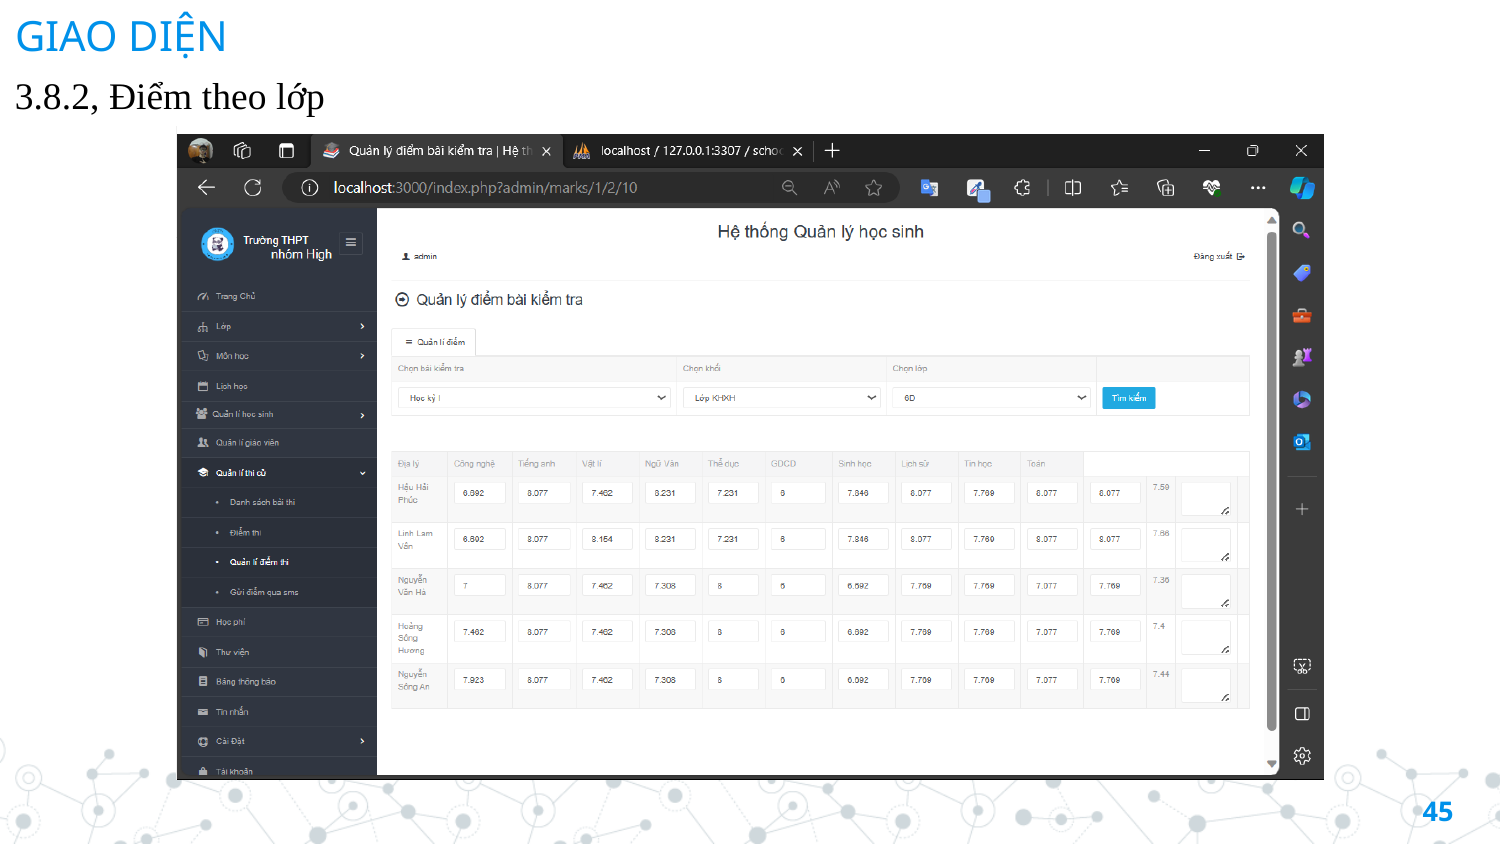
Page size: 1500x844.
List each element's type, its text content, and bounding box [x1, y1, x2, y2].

picture [0, 0, 1500, 844]
slide_number 45 [1378, 779, 1469, 844]
text_box 3.8.2, Điểm theo lớp [0, 51, 1283, 125]
title GIAO DIỆN [0, 0, 1350, 76]
